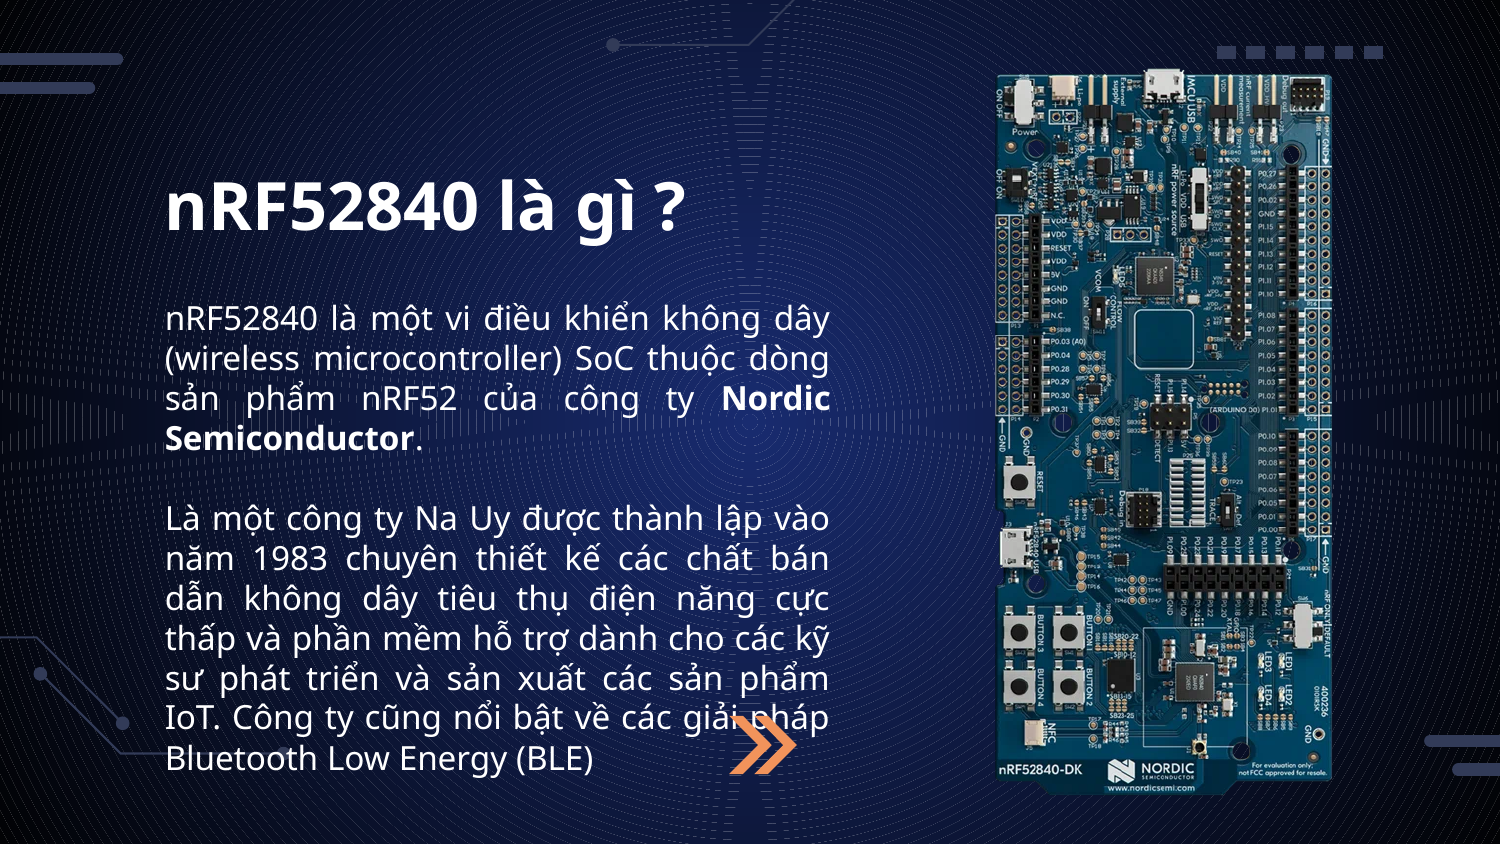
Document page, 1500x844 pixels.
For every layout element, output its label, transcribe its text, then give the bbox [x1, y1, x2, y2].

title nRF52840 là gì ? [149, 165, 797, 260]
picture [993, 66, 1335, 798]
subtitle nRF52840 là một vi điều khiển không dây (wireless microcontroller) SoC thuộc dòng sản phẩm nRF52 của công ty Nordic Semiconductor. Là một công ty Na Uy được thành lập vào năm 1983 chuyên thiết kế các chất bán dẫn không dây tiêu thụ điện năng cực thấp và phần mềm hỗ trợ dành cho các kỹ sư phát triển và sản xuất các sản phẩm IoT. Công ty cũng nổi bật về các giải pháp Bluetooth Low Energy (BLE) [149, 282, 847, 626]
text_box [728, 715, 798, 775]
